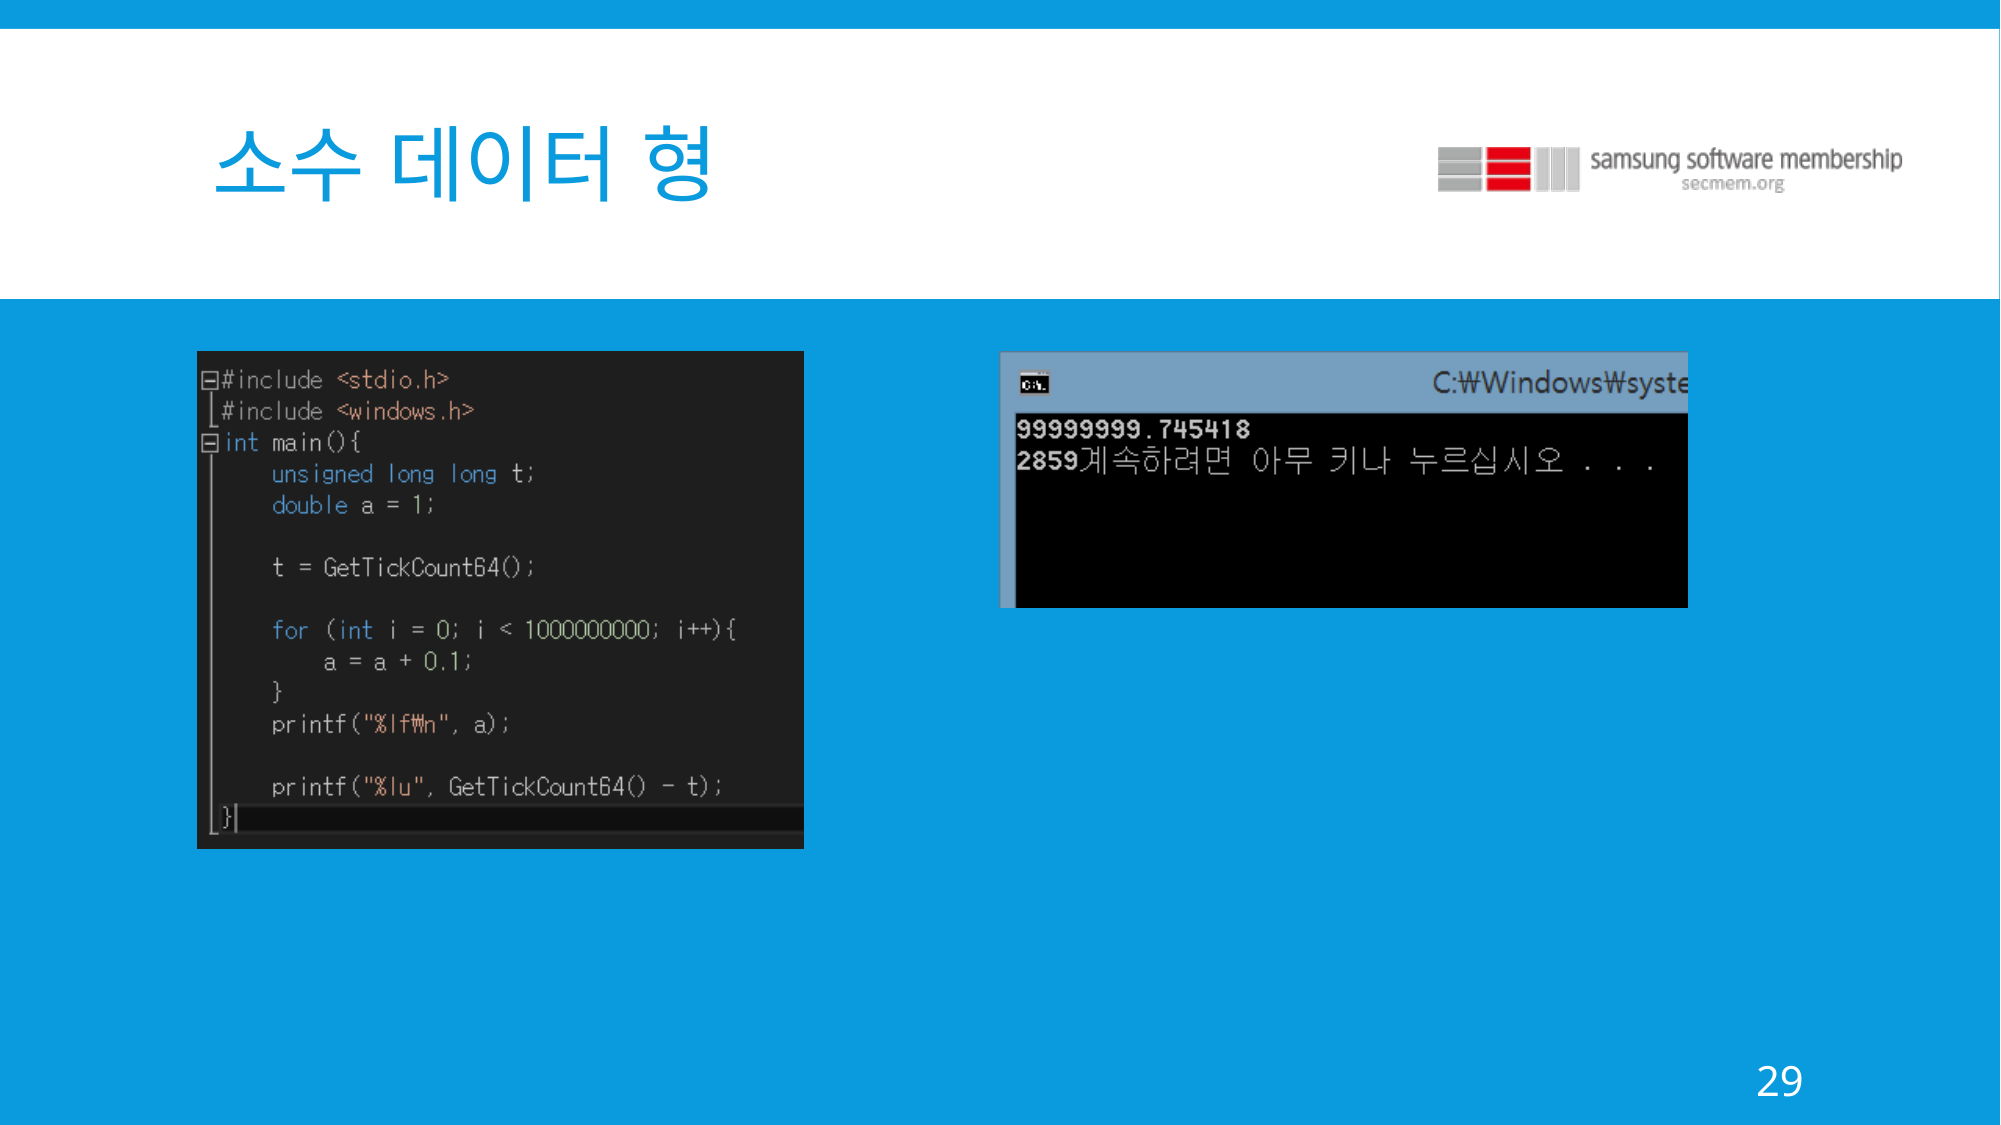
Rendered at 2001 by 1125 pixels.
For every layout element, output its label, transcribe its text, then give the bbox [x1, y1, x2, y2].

picture [198, 352, 803, 848]
picture [1803, 147, 1904, 193]
slide_number 29 [1748, 1053, 1904, 1114]
picture [1000, 352, 1687, 607]
title 소수 데이터 형 [197, 46, 1803, 295]
